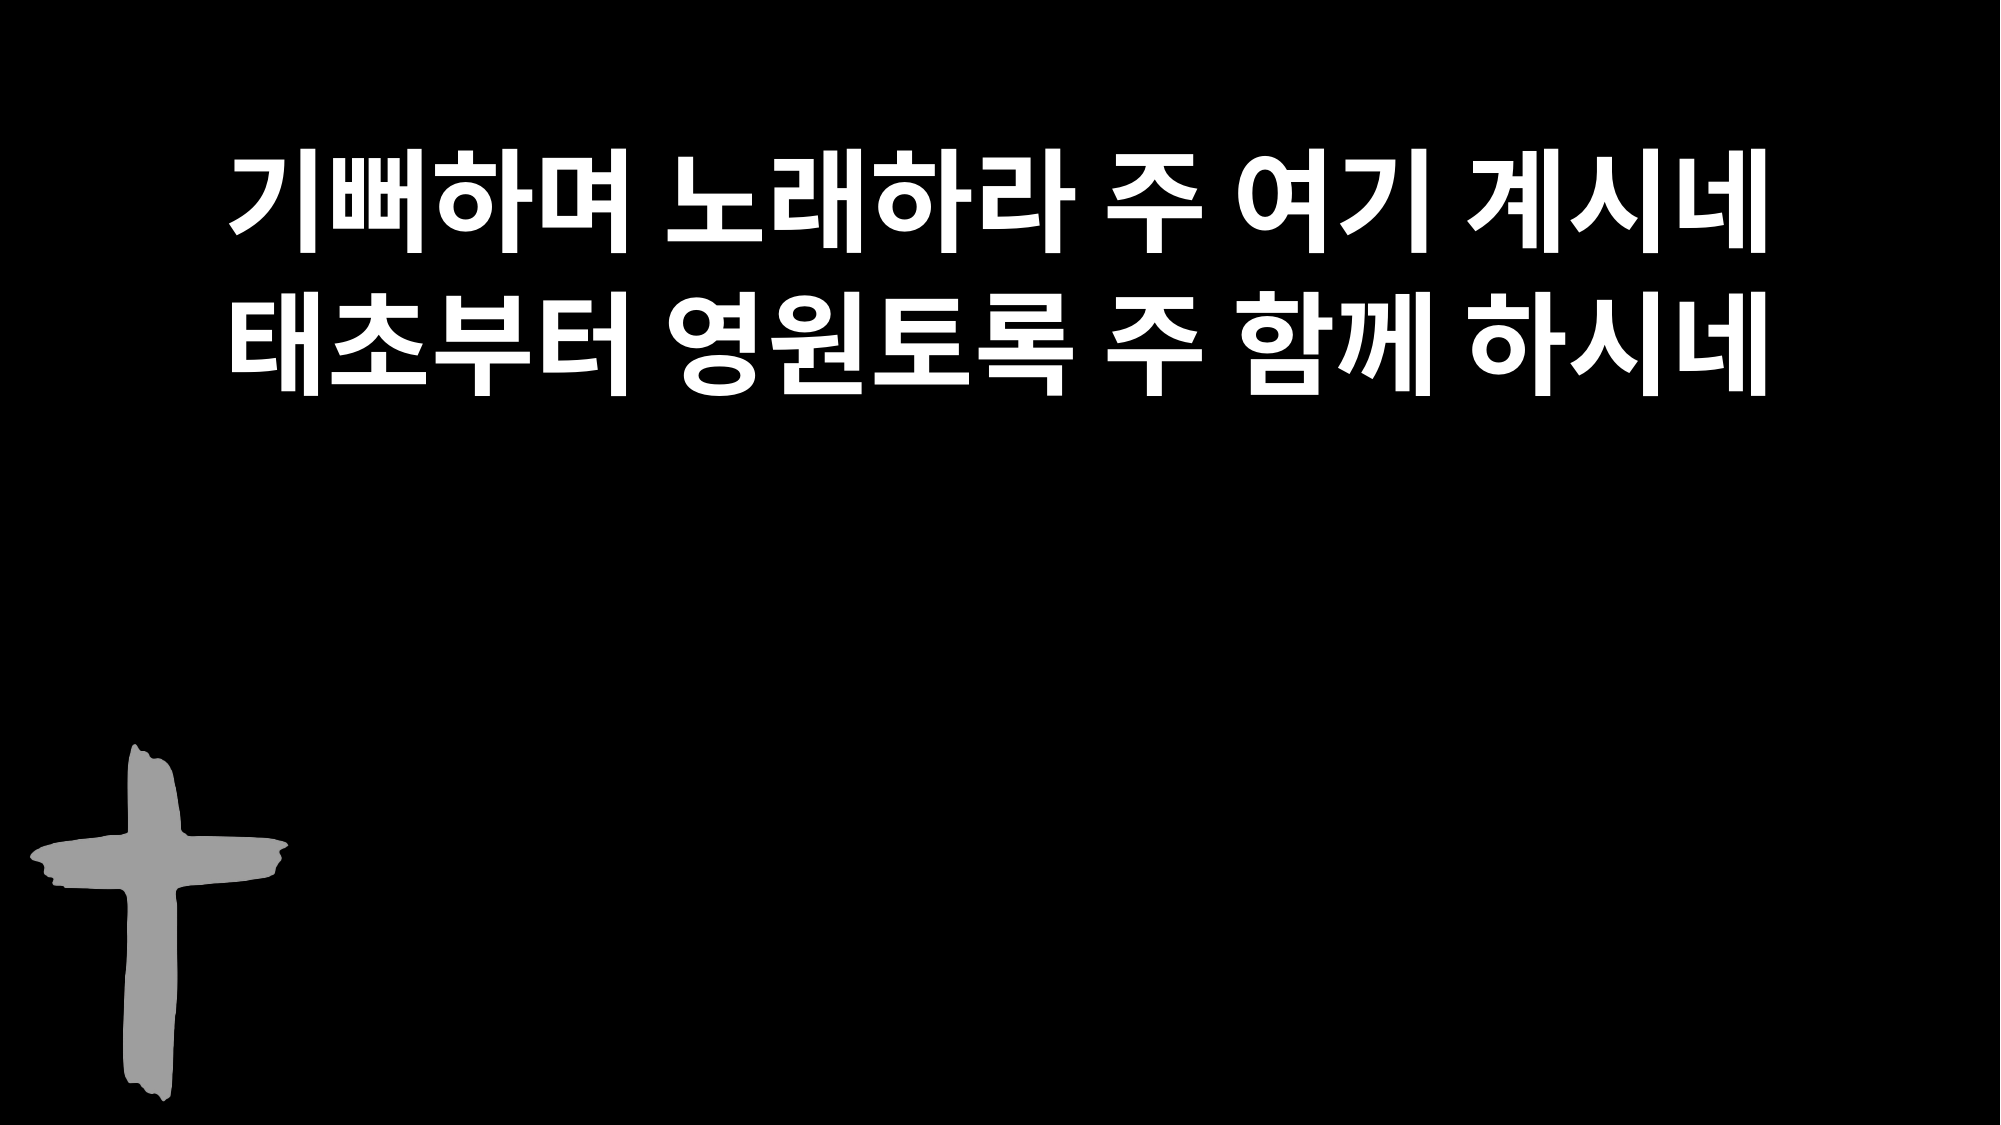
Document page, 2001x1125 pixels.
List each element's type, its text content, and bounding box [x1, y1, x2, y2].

picture [29, 743, 289, 1102]
list 기뻐하며 노래하라 주 여기 계시네 태초부터 영원토록 주 함께 하시네 [0, 139, 2000, 456]
